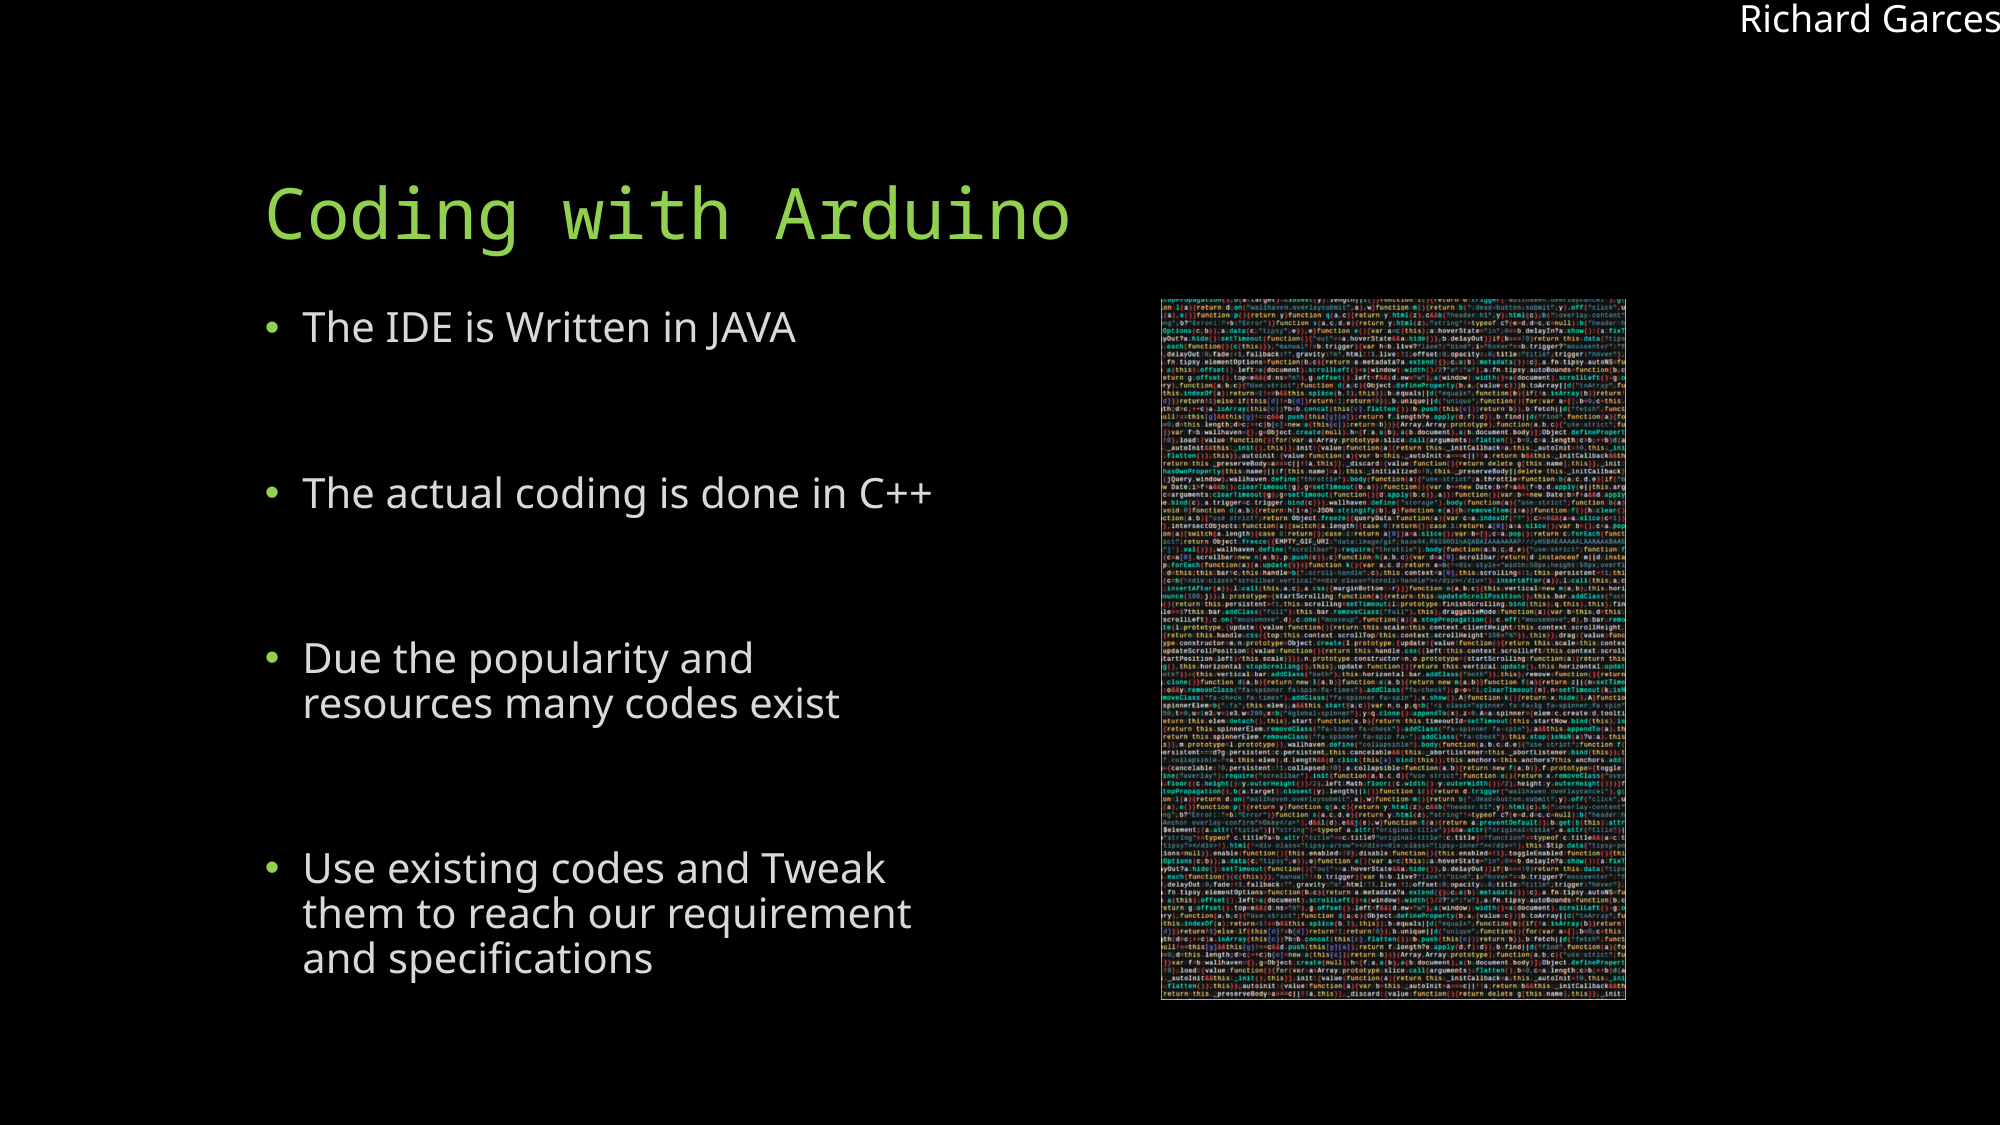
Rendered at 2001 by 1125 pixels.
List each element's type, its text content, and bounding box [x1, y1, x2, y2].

picture [1161, 299, 1626, 1000]
text_box [1124, 149, 1813, 1025]
list The IDE is Written in JAVA The actual coding is done in C++ Due the popularity and resources many codes exist Use existing codes and Tweak them to reach our requirement and specifications [249, 299, 963, 1000]
title Coding with Arduino [249, 75, 1750, 263]
text_box Richard Garces [1724, 0, 2000, 48]
